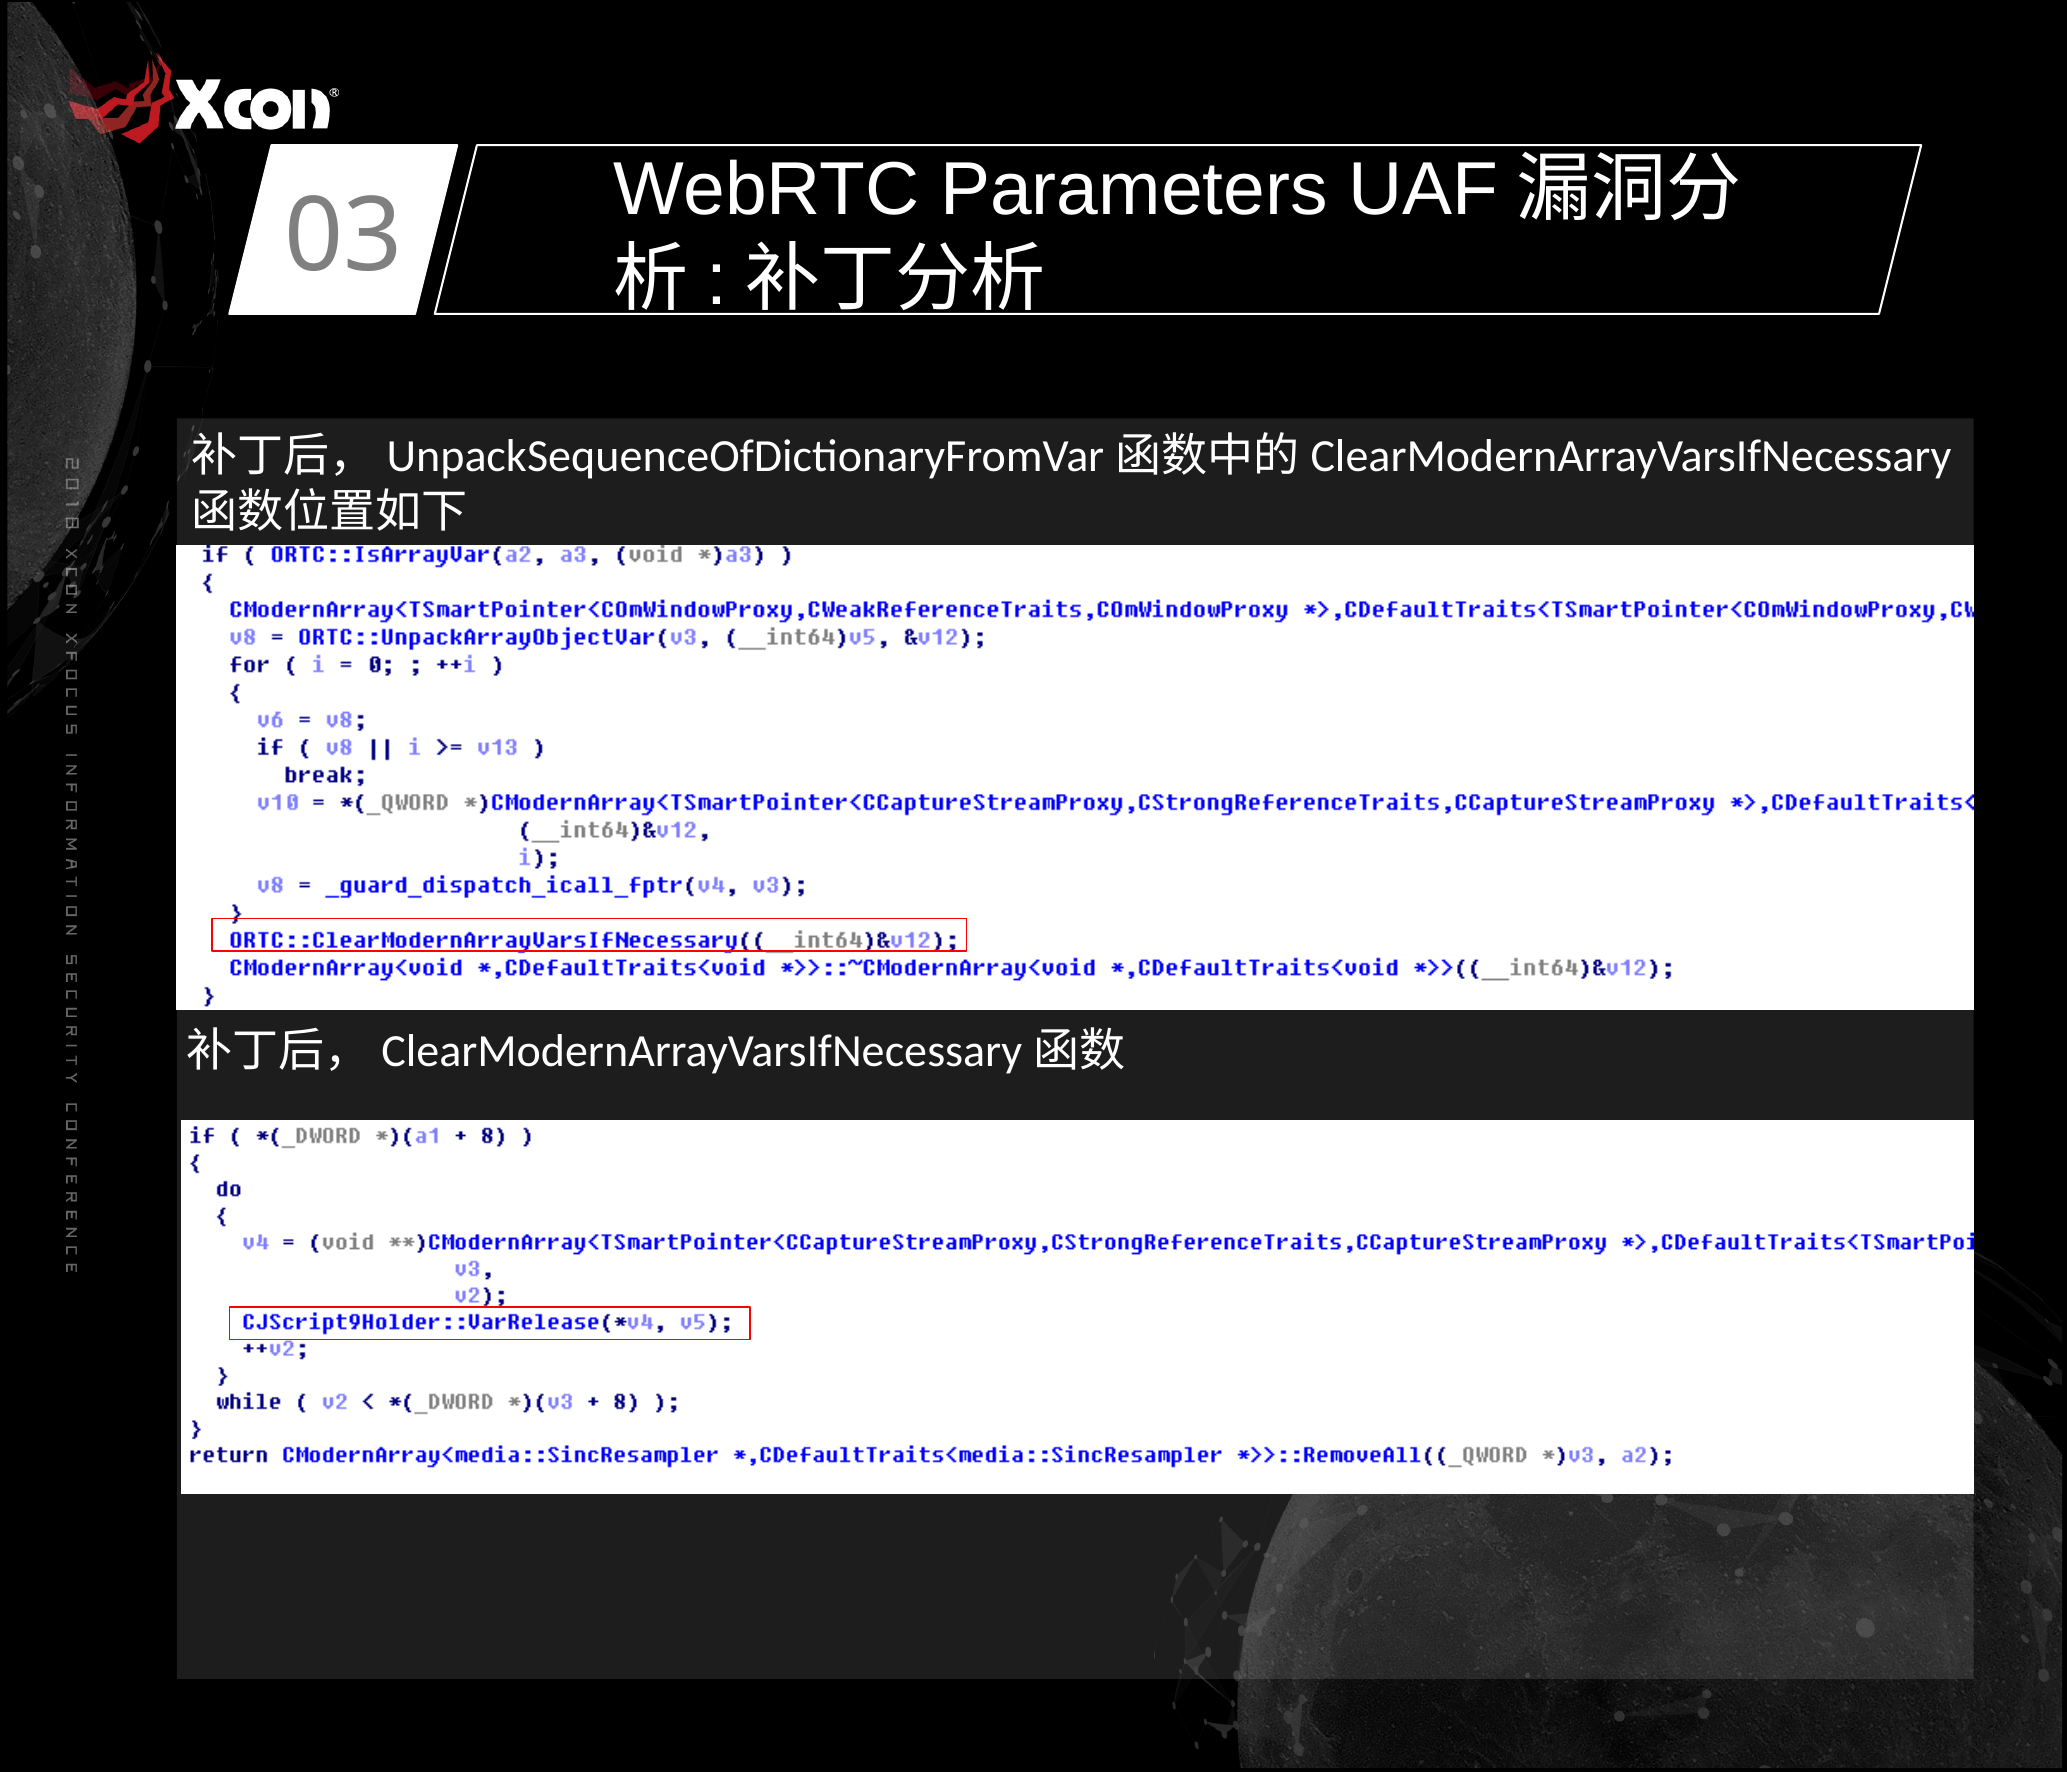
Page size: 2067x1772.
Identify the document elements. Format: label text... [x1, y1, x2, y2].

text_box [176, 417, 1975, 1680]
picture [0, 0, 2067, 1772]
text_box 补丁后，UnpackSequenceOfDictionaryFromVar函数中的ClearModernArrayVarsIfNecessary函数位置如下 [176, 418, 1974, 544]
text_box 补丁后，ClearModernArrayVarsIfNecessary函数 [171, 1013, 1141, 1084]
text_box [229, 145, 1922, 314]
